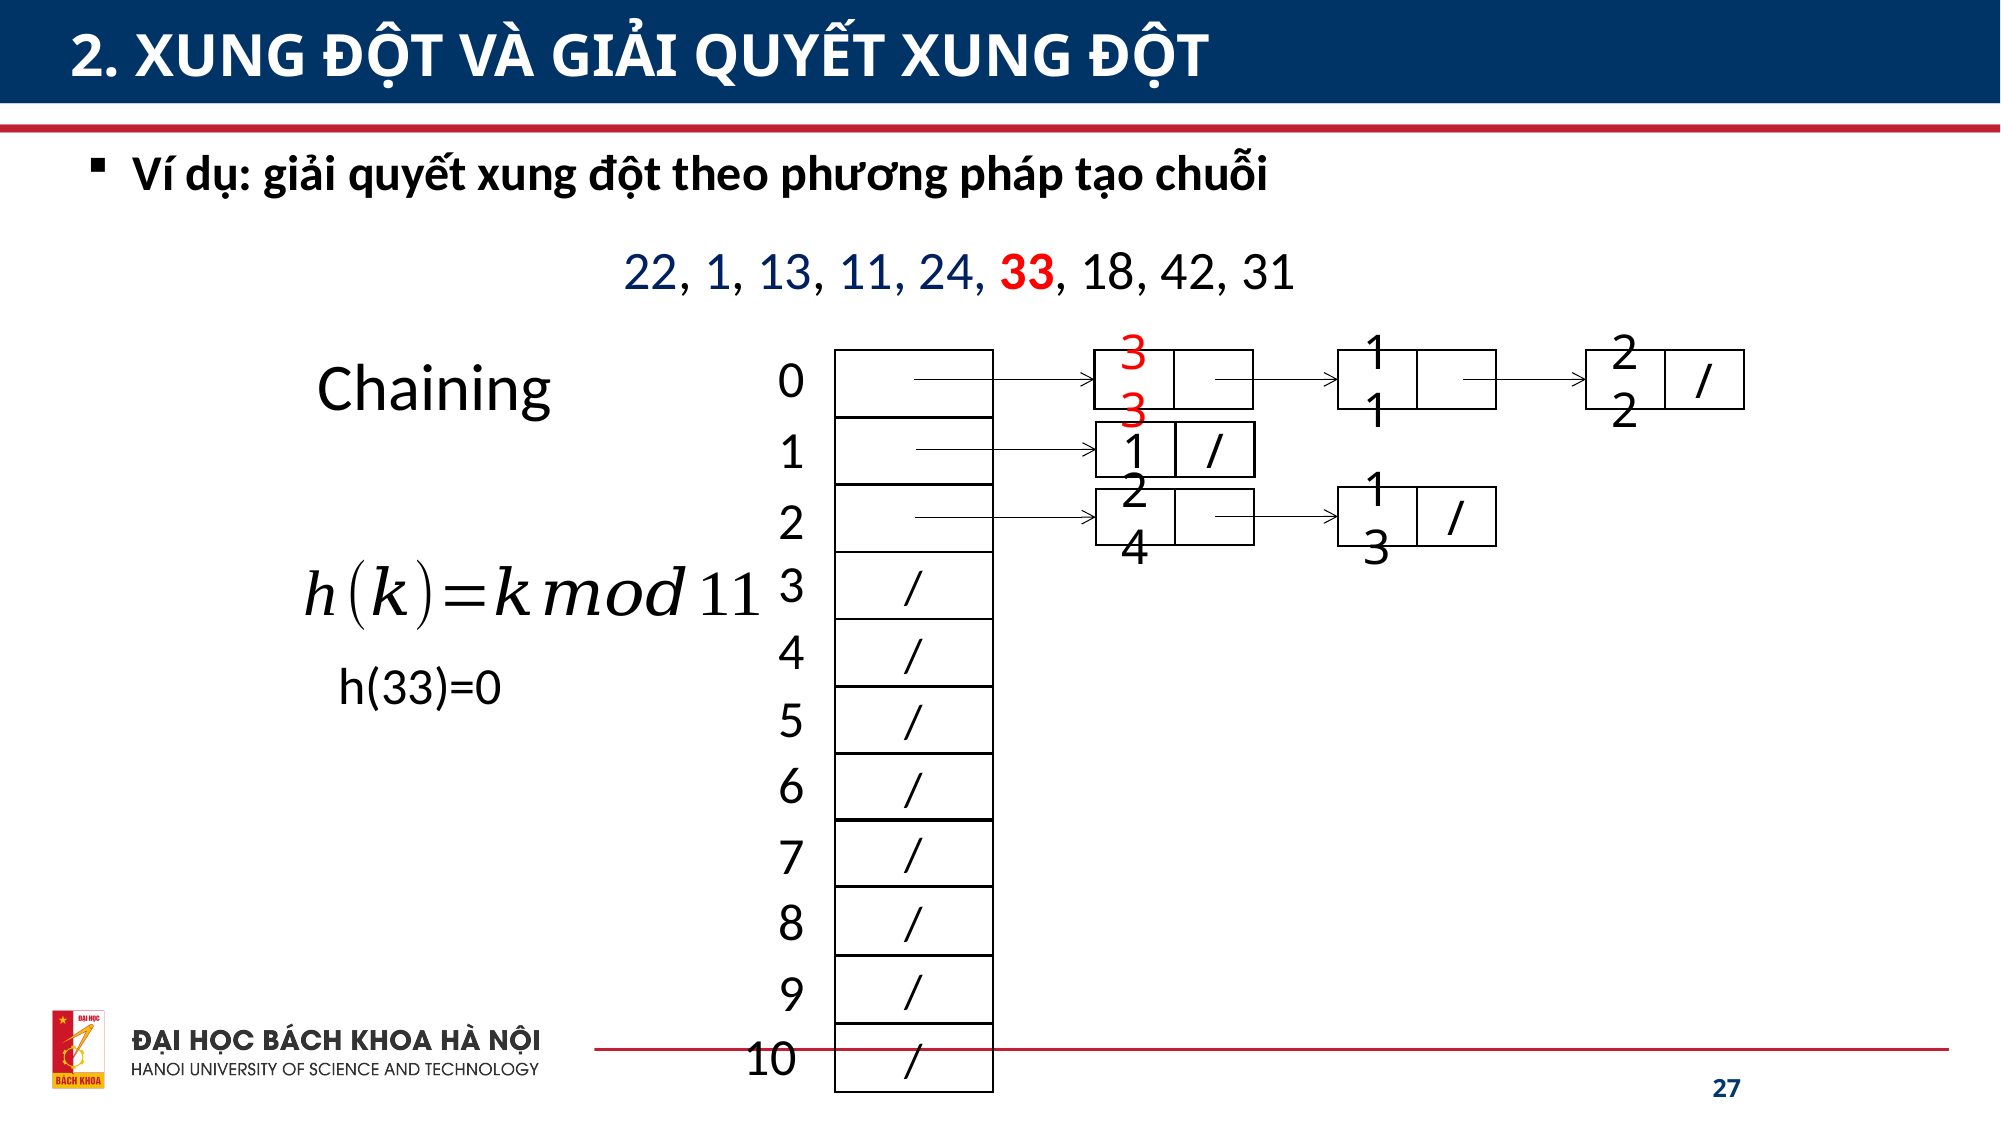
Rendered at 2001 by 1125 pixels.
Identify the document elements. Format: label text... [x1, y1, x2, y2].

text_box / [834, 818, 994, 886]
text_box 24 [1095, 488, 1176, 546]
text_box 1 [1095, 421, 1176, 478]
text_box 4 [763, 609, 823, 677]
picture [0, 0, 2001, 1125]
title 2. XUNG ĐỘT VÀ GIẢI QUYẾT XUNG ĐỘT [55, 18, 1945, 90]
text_box / [834, 551, 994, 618]
text_box [834, 349, 994, 416]
text_box 10 [729, 1015, 823, 1093]
text_box / [834, 618, 994, 685]
text_box [1175, 349, 1254, 410]
text_box 6 [763, 744, 823, 814]
text_box Chaining [303, 336, 741, 432]
text_box 0 [763, 338, 823, 408]
text_box [834, 416, 994, 483]
text_box 1 [763, 408, 823, 479]
text_box / [1176, 421, 1256, 478]
text_box 7 [763, 814, 823, 881]
text_box / [1418, 486, 1497, 547]
text_box h(33)=0 [323, 645, 667, 723]
text_box 13 [1337, 486, 1418, 547]
text_box / [834, 753, 994, 818]
text_box 9 [763, 952, 823, 1015]
text_box 3 [763, 543, 823, 609]
text_box / [834, 886, 994, 955]
text_box 33 [1093, 349, 1175, 410]
text_box [1176, 488, 1255, 546]
text_box / [834, 1023, 994, 1093]
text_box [1214, 349, 1745, 409]
text_box Ví dụ: giải quyết xung đột theo phương pháp tạo chuỗi [31, 114, 1952, 235]
text_box 22, 1, 13, 11, 24, 33, 18, 42, 31 [285, 234, 1636, 323]
text_box 2 [763, 479, 823, 543]
text_box 5 [763, 677, 823, 744]
text_box [834, 483, 994, 551]
slide_number 27 [1502, 1065, 1953, 1125]
text_box / [834, 685, 994, 753]
text_box 8 [763, 881, 823, 952]
text_box / [834, 955, 994, 1023]
